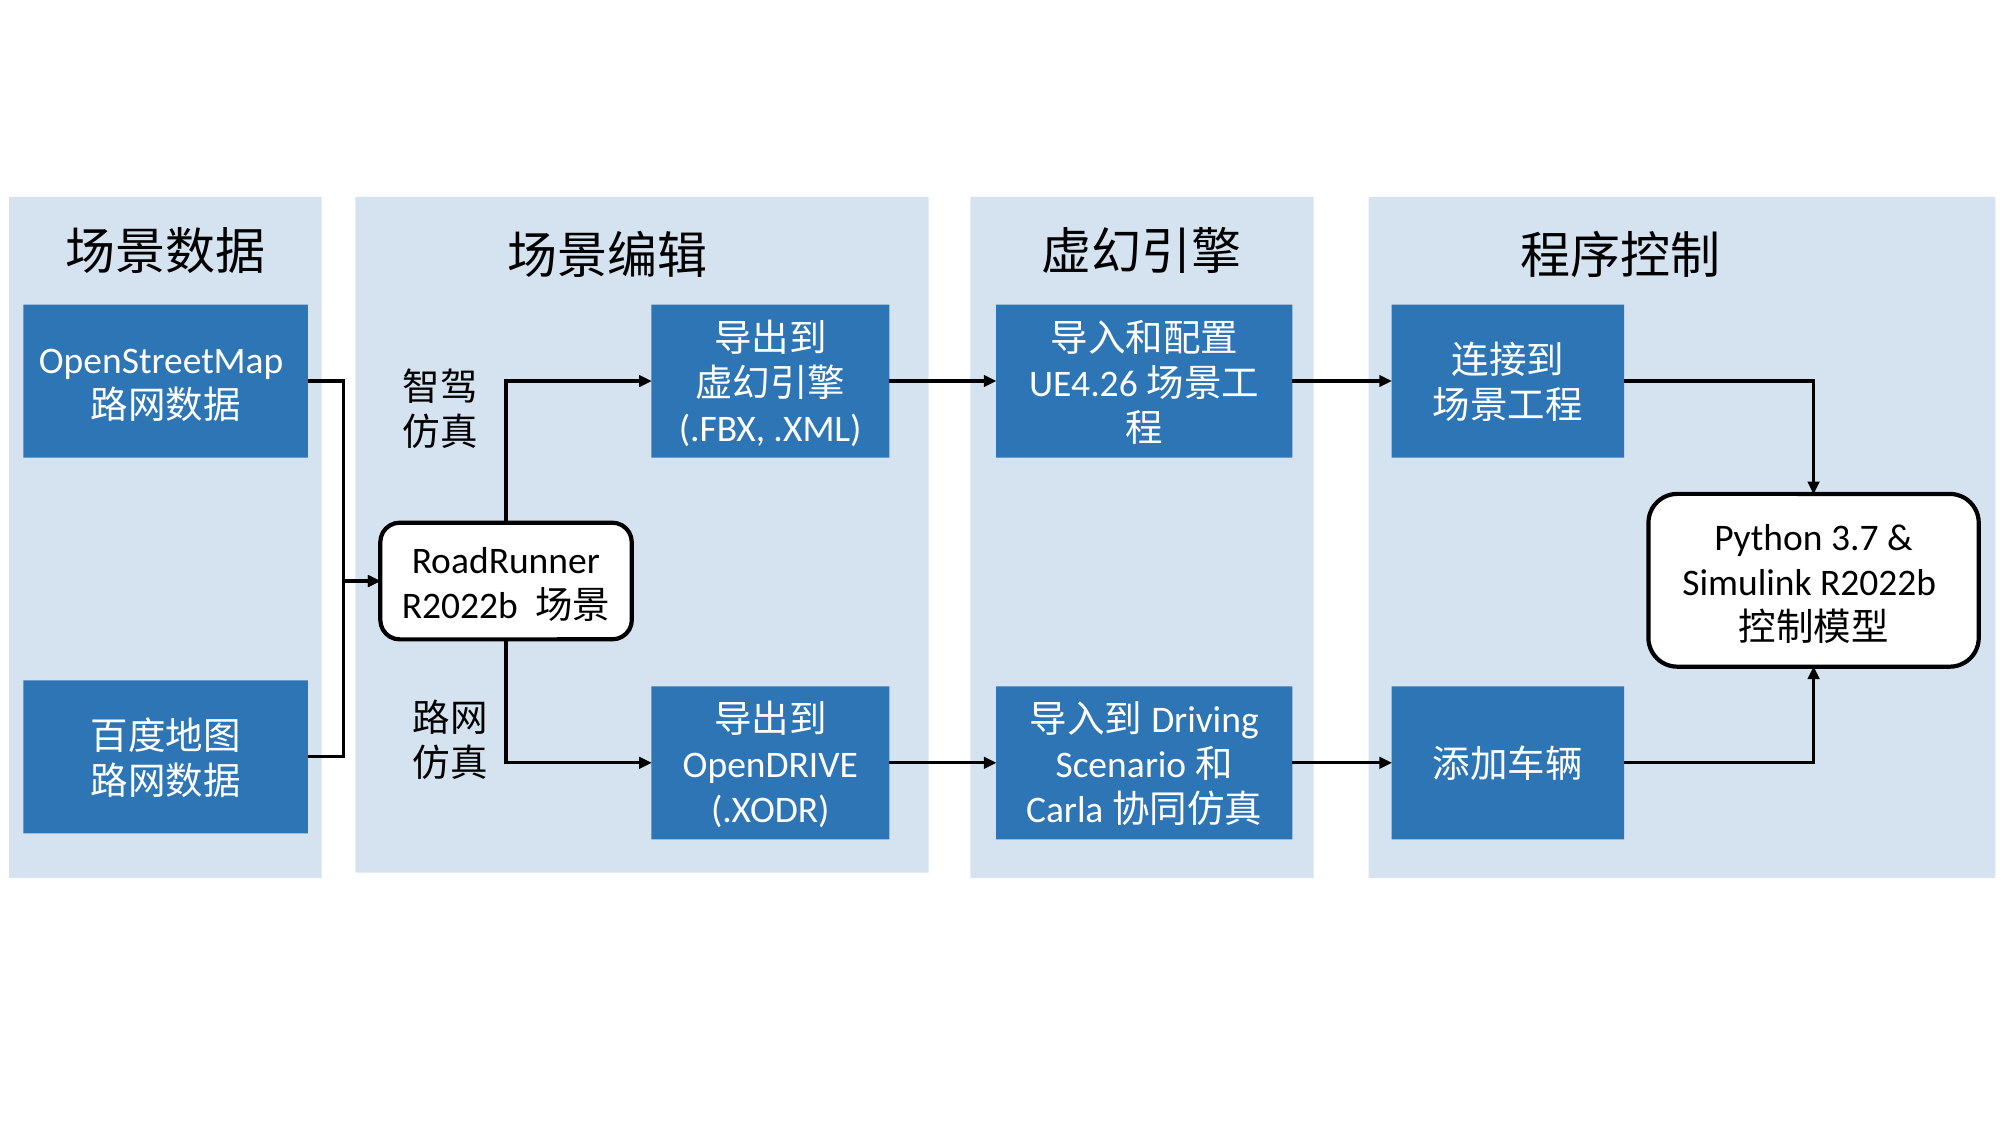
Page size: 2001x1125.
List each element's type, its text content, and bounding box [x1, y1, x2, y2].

text_box [969, 196, 1315, 379]
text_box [1624, 381, 1814, 494]
text_box [354, 631, 930, 874]
text_box 导出到 OpenDRIVE (.XODR) [650, 685, 890, 840]
text_box 智驾 仿真 [387, 355, 493, 461]
text_box RoadRunner R2022b 场景 [381, 521, 633, 641]
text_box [307, 381, 381, 580]
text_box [516, 628, 641, 774]
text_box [307, 580, 381, 757]
text_box [969, 764, 1315, 879]
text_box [507, 379, 650, 525]
text_box 导入和配置 UE4.26场景工程 [995, 304, 1293, 459]
text_box 场景数据 [50, 212, 281, 287]
text_box [354, 196, 930, 531]
text_box [8, 196, 323, 879]
text_box 场景编辑 [492, 216, 723, 292]
text_box [1368, 196, 1996, 879]
text_box 路网 仿真 [397, 686, 503, 791]
text_box [625, 383, 930, 761]
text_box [1624, 666, 1814, 763]
text_box 百度地图 路网数据 [22, 679, 309, 834]
text_box 添加车辆 [1391, 685, 1625, 840]
text_box Python 3.7 & Simulink R2022b 控制模型 [1647, 492, 1980, 668]
text_box 连接到 场景工程 [1391, 304, 1625, 459]
text_box 导出到 虚幻引擎 (.FBX, .XML) [650, 304, 890, 459]
text_box 导入到Driving Scenario和 Carla协同仿真 [995, 685, 1293, 840]
text_box [969, 383, 1315, 761]
text_box 程序控制 [1506, 216, 1736, 292]
text_box OpenStreetMap路网数据 [22, 304, 309, 459]
text_box 虚幻引擎 [1027, 212, 1257, 287]
